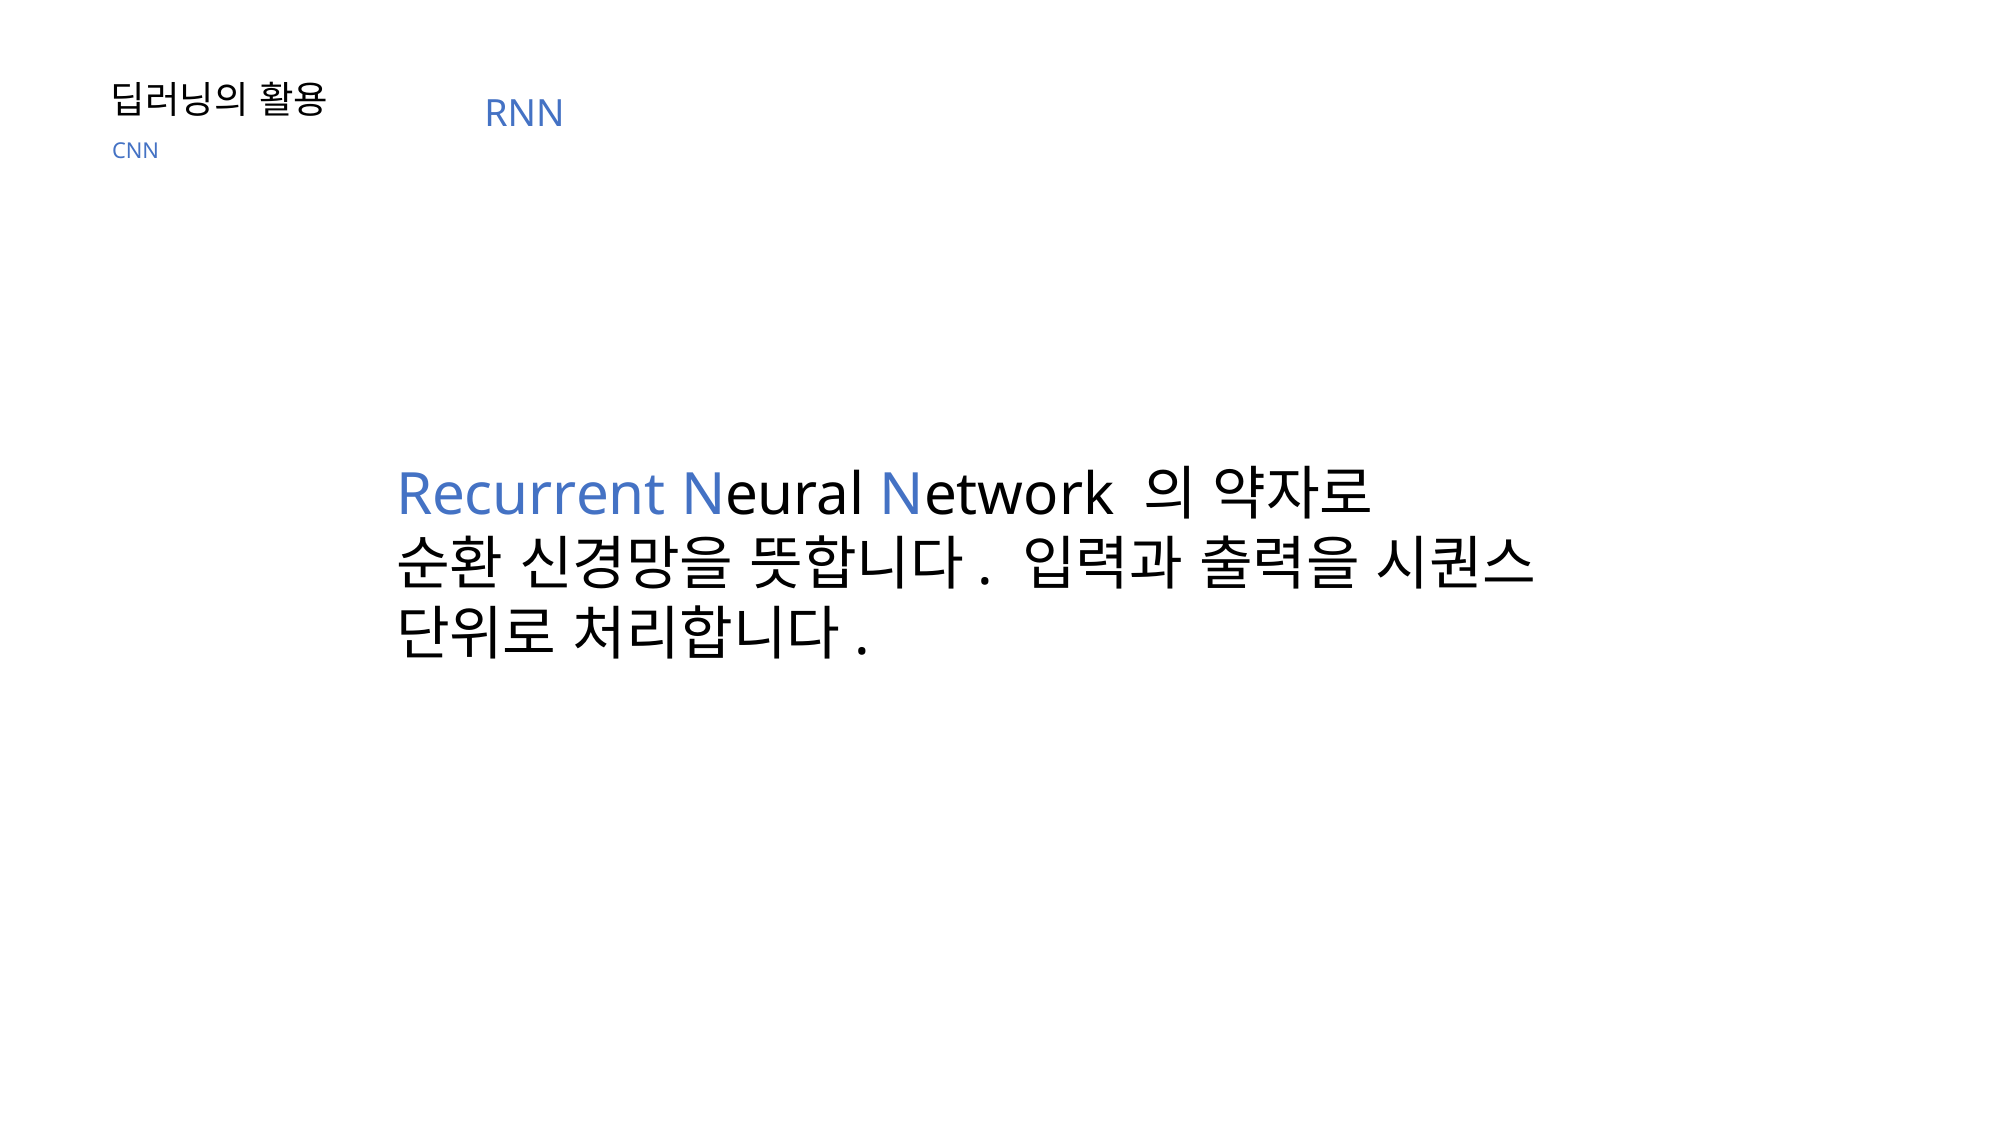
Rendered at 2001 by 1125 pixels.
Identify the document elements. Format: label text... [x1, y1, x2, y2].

text_box Recurrent Neural Network 의 약자로 순환 신경망을 뜻합니다. 입력과 출력을 시퀀스 단위로 처리합니다. [381, 448, 1619, 674]
text_box 딥러닝의 활용 [96, 68, 828, 129]
text_box CNN [97, 129, 286, 171]
text_box RNN [469, 81, 580, 142]
